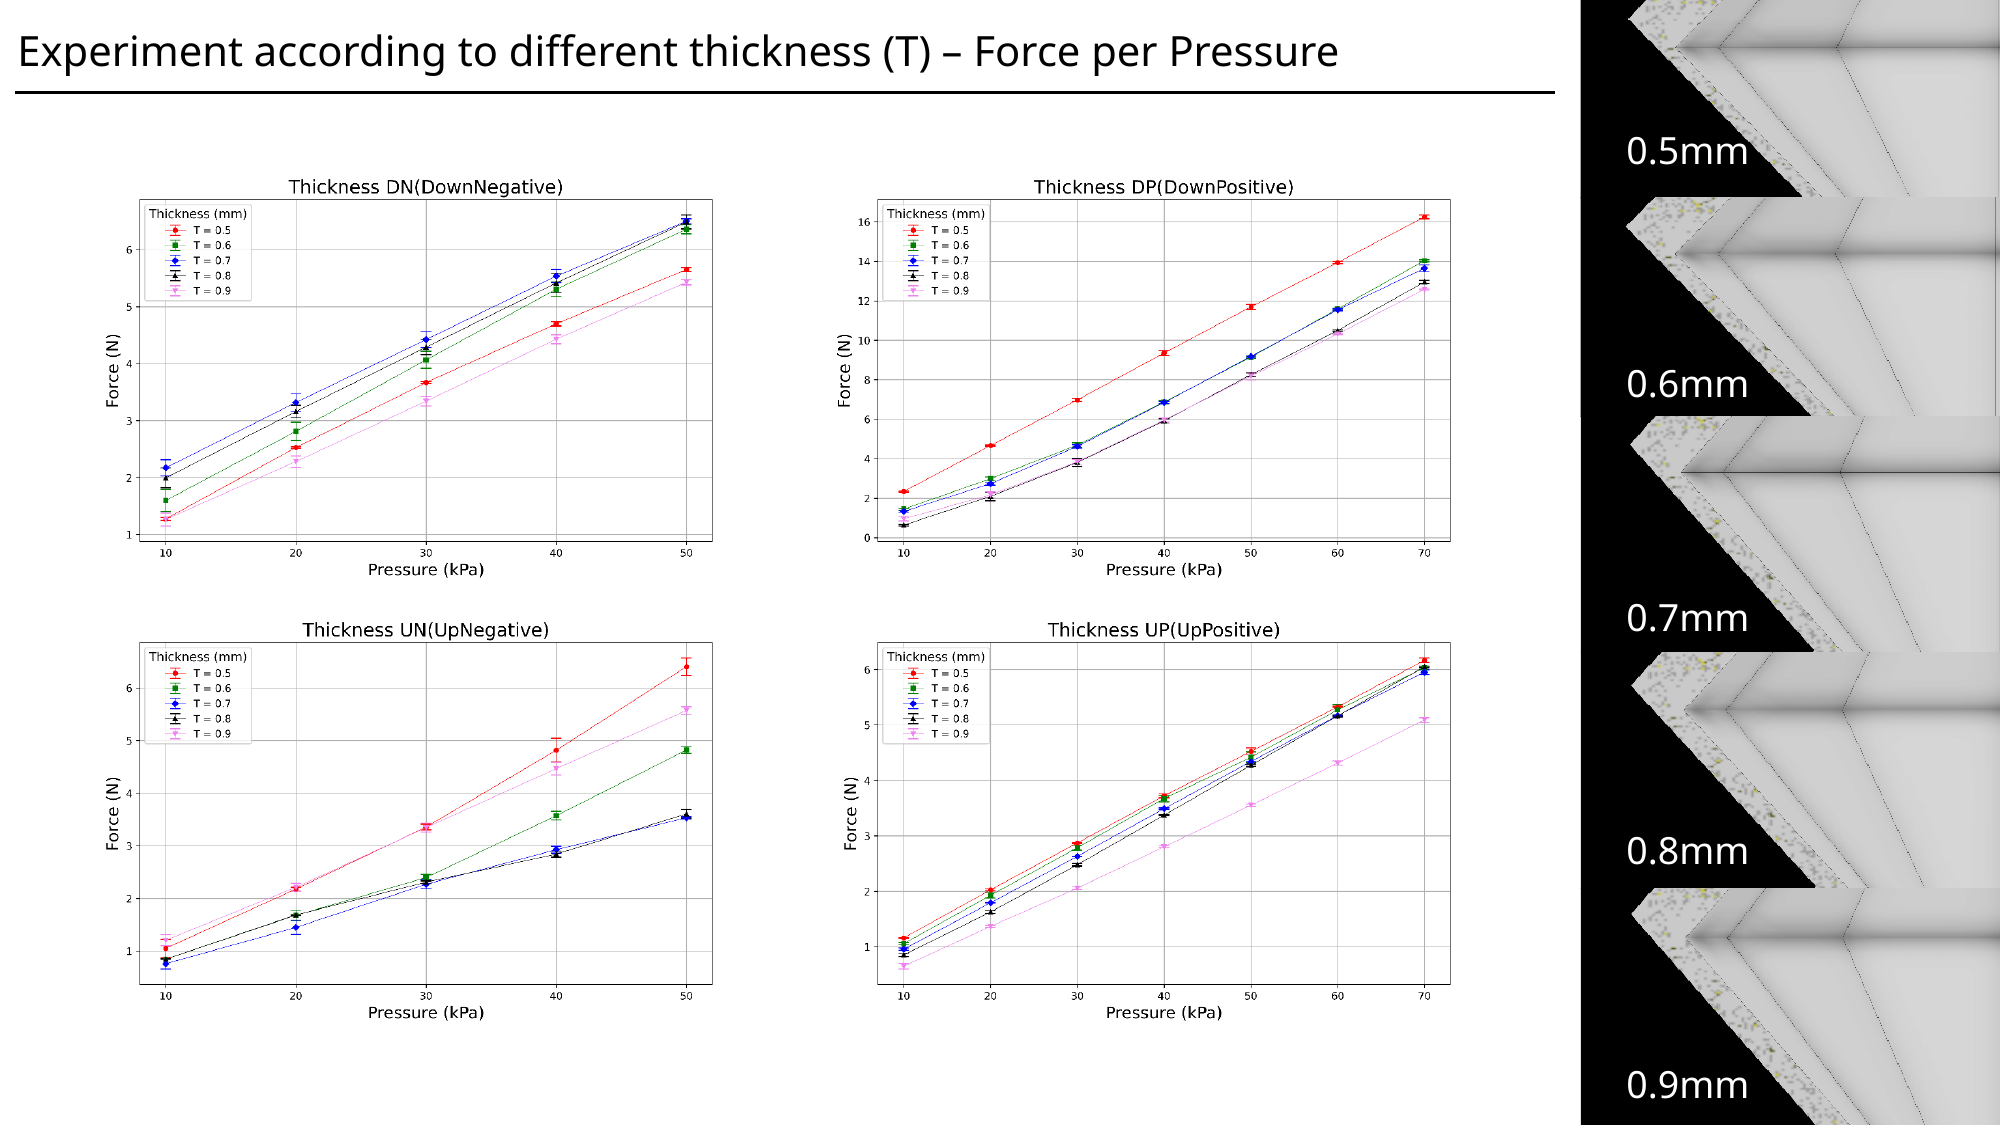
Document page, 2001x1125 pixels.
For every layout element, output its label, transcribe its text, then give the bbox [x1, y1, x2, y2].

text_box Experiment according to different thickness (T) – Force per Pressure [2, 17, 1355, 83]
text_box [1580, 0, 2000, 1125]
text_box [46, 145, 1524, 1033]
